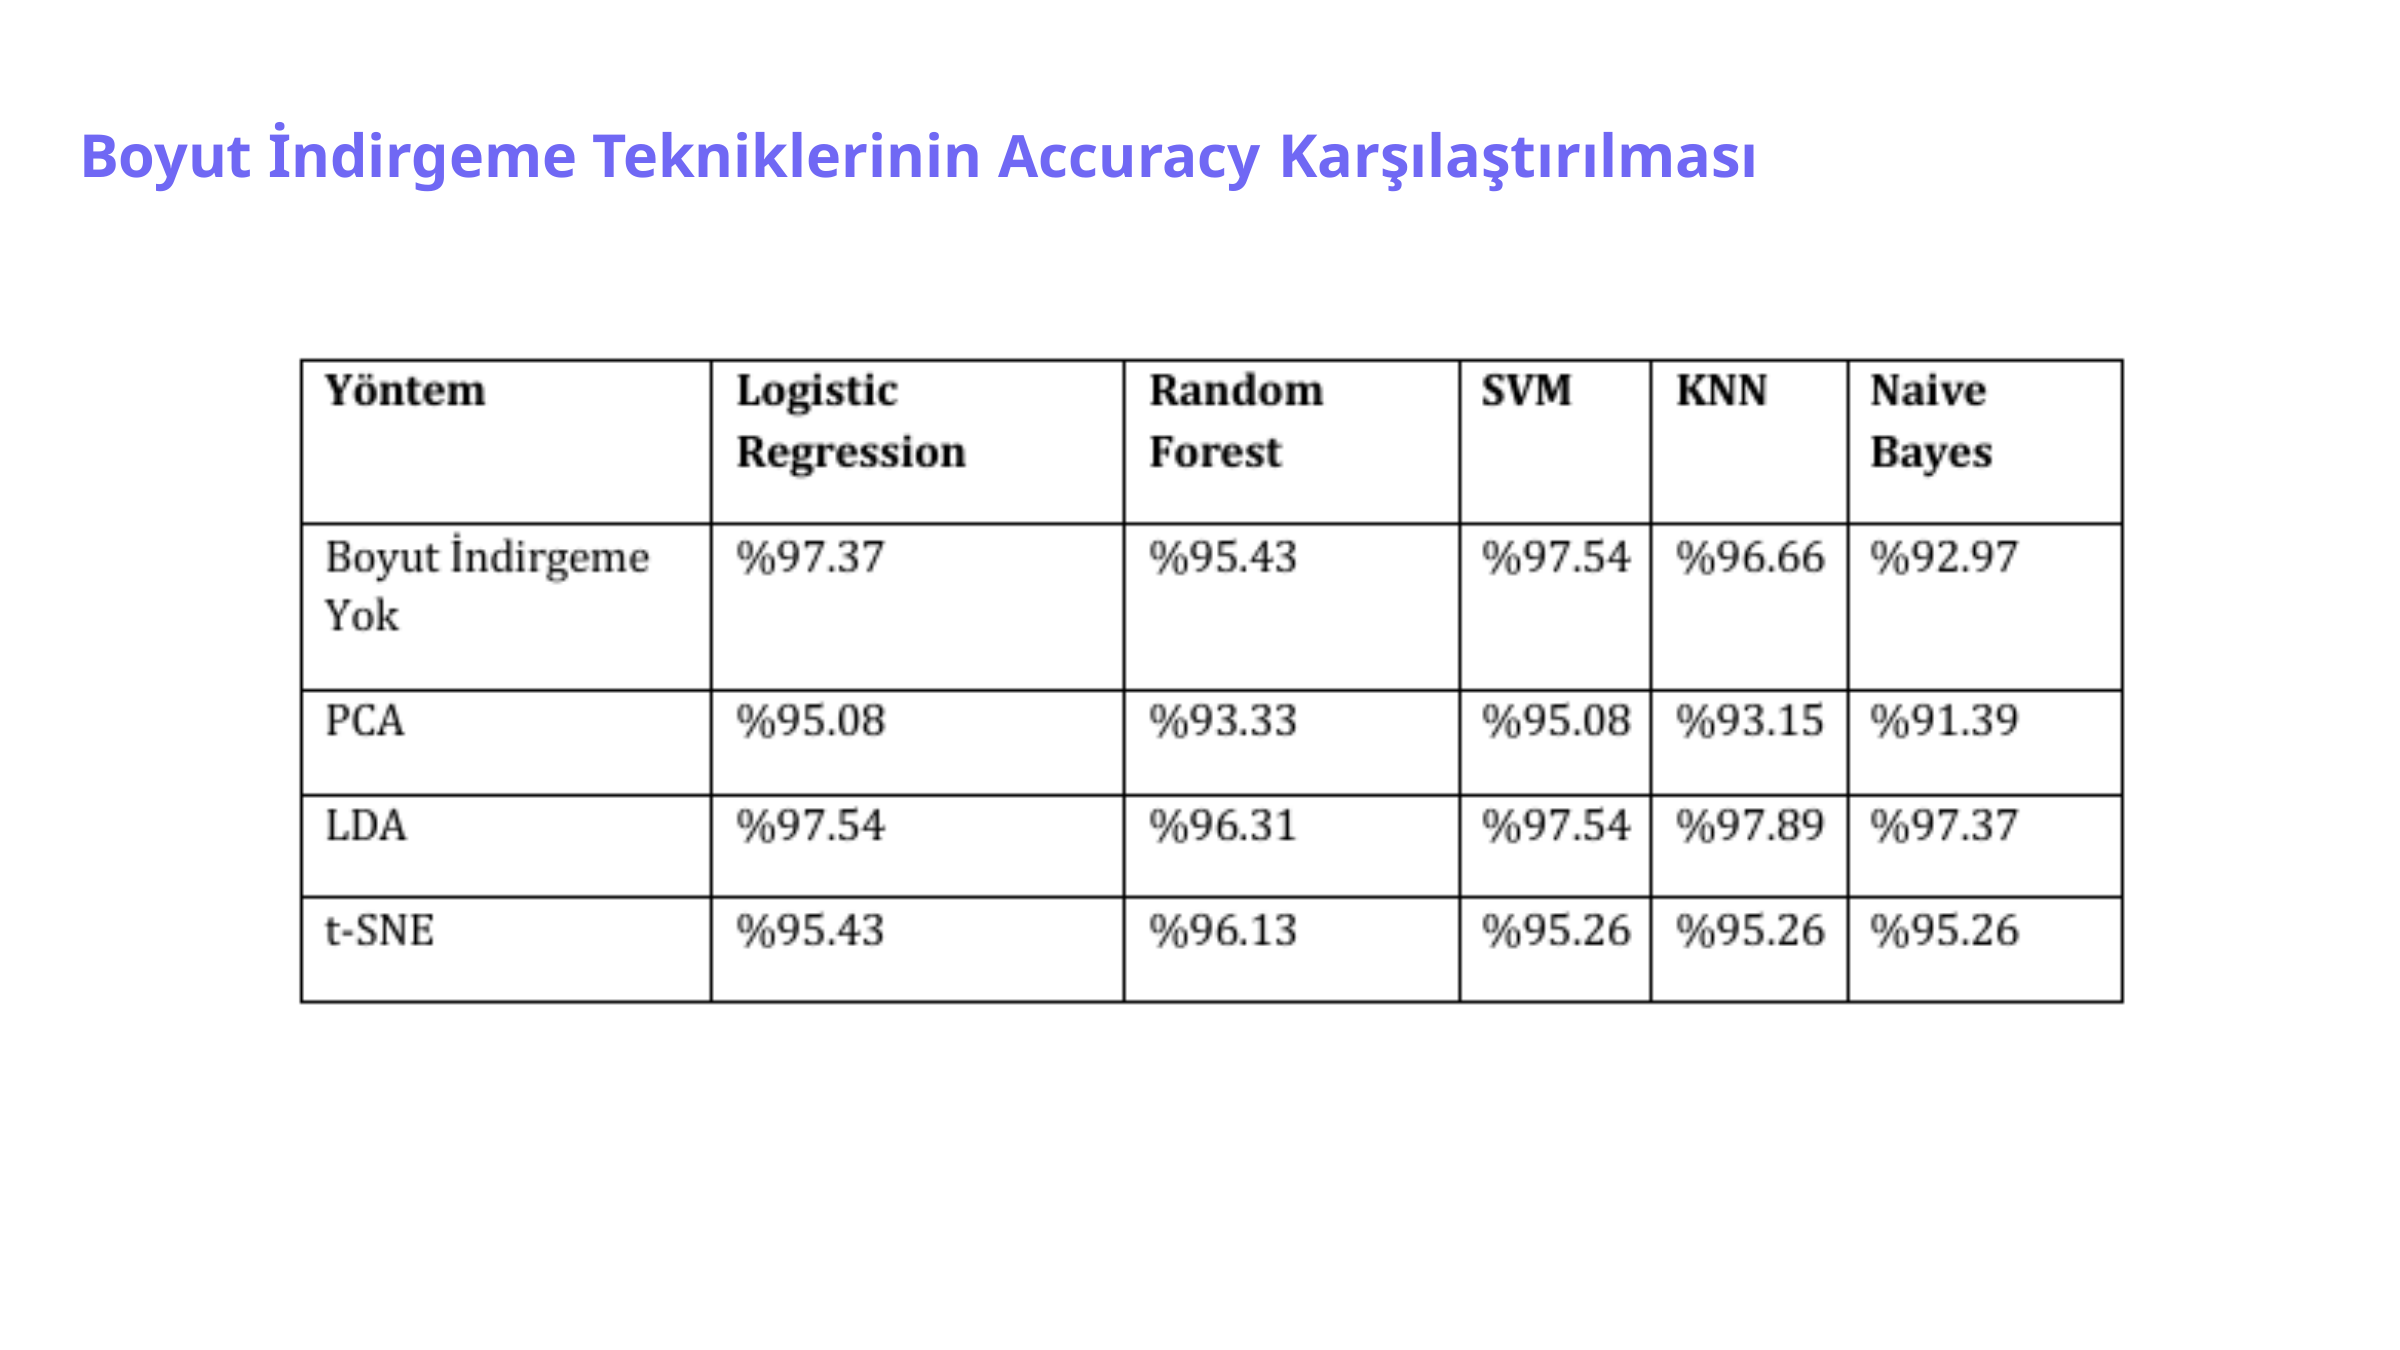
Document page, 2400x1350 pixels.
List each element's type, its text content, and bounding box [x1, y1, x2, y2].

text_box Boyut İndirgeme Tekniklerinin Accuracy Karşılaştırılması [79, 117, 1297, 192]
picture [264, 329, 2166, 1021]
